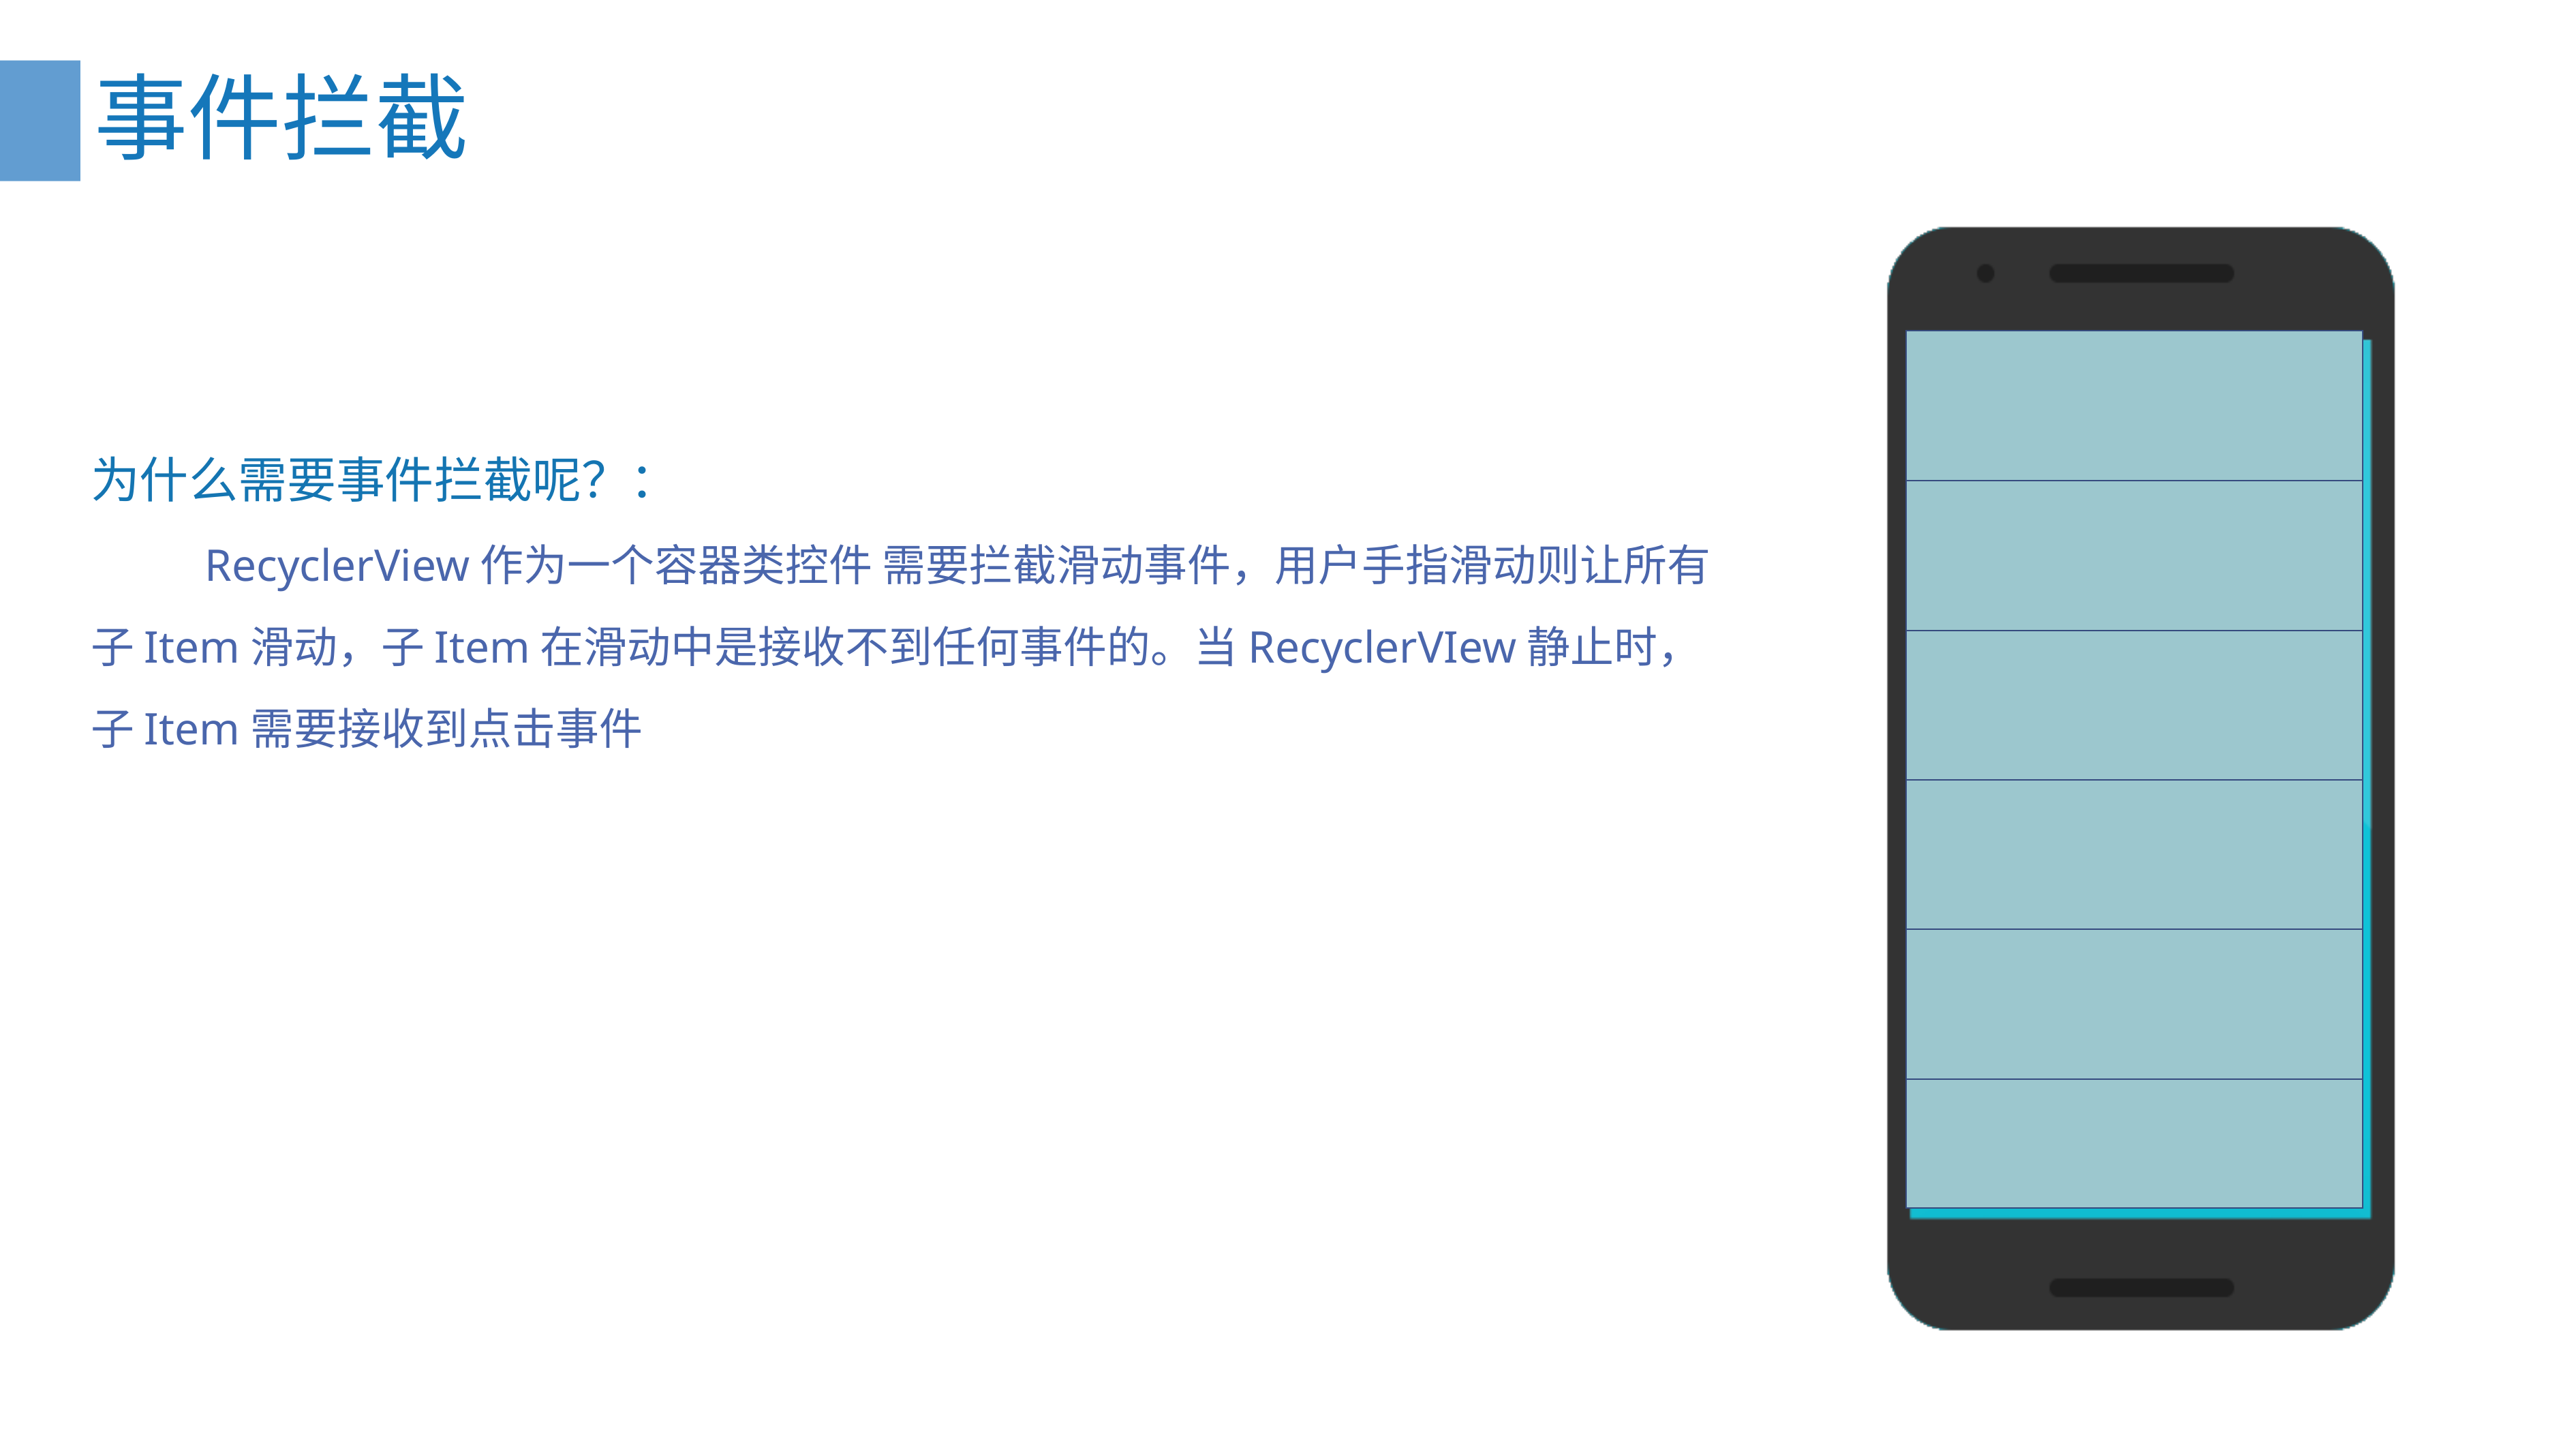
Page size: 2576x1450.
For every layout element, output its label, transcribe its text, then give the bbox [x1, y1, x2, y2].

text_box 为什么需要事件拦截呢？： RecyclerView作为一个容器类控件 需要拦截滑动事件，用户手指滑动则让所有 子Item滑动，子Item在滑动中是接收不到任何事件的。当RecyclerVIew静止时， 子Item需要接收到点击事件 [80, 414, 1760, 761]
text_box 事件拦截 [80, 53, 2496, 177]
picture [1760, 91, 2526, 1449]
